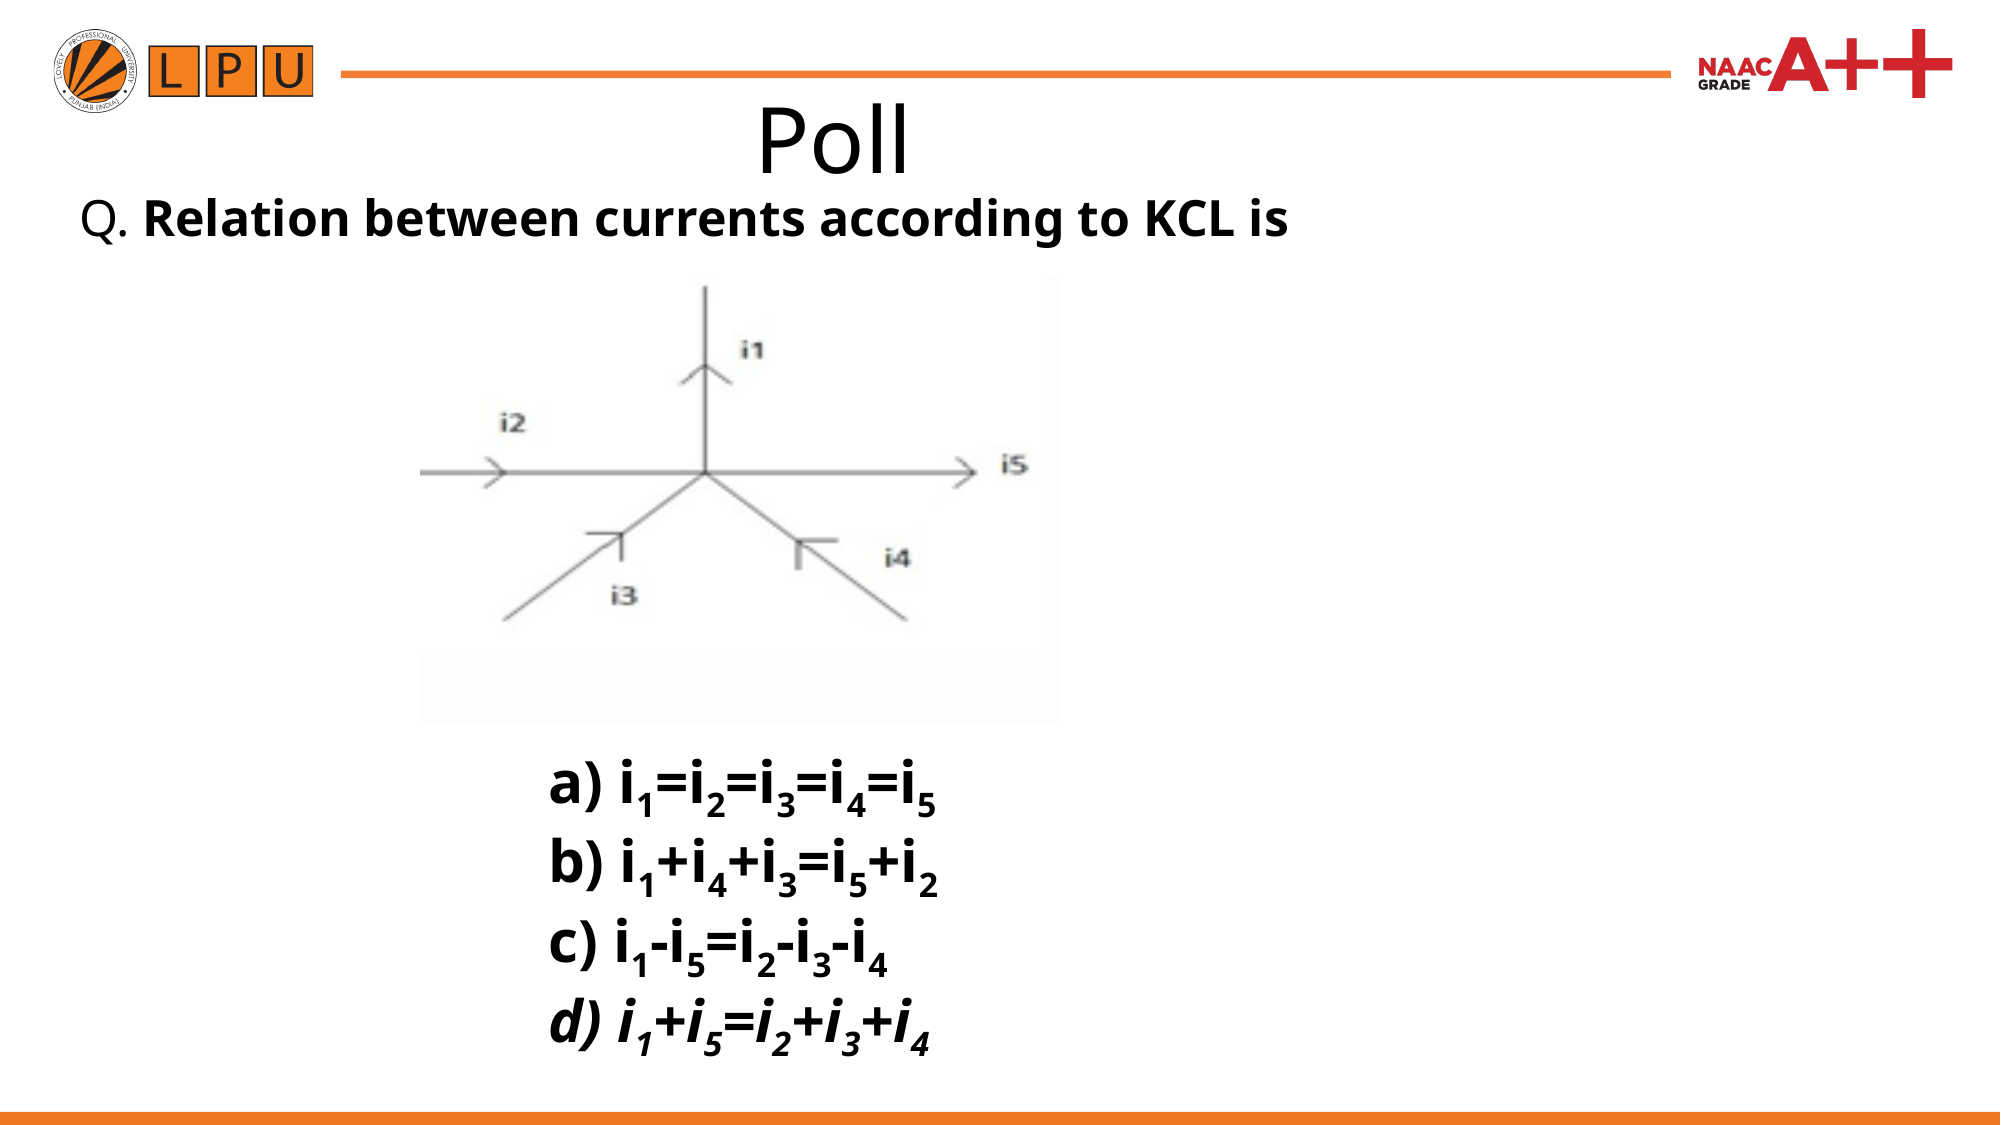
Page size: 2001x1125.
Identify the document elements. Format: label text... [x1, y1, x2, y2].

text_box a) i1=i2=i3=i4=i5 b) i1+i4+i3=i5+i2 c) i1-i5=i2-i3-i4 d) i1+i5=i2+i3+i4 [533, 737, 1534, 1071]
text_box Q. Relation between currents according to KCL is [64, 179, 1415, 254]
picture [419, 275, 1060, 726]
text_box Poll [739, 74, 1091, 200]
